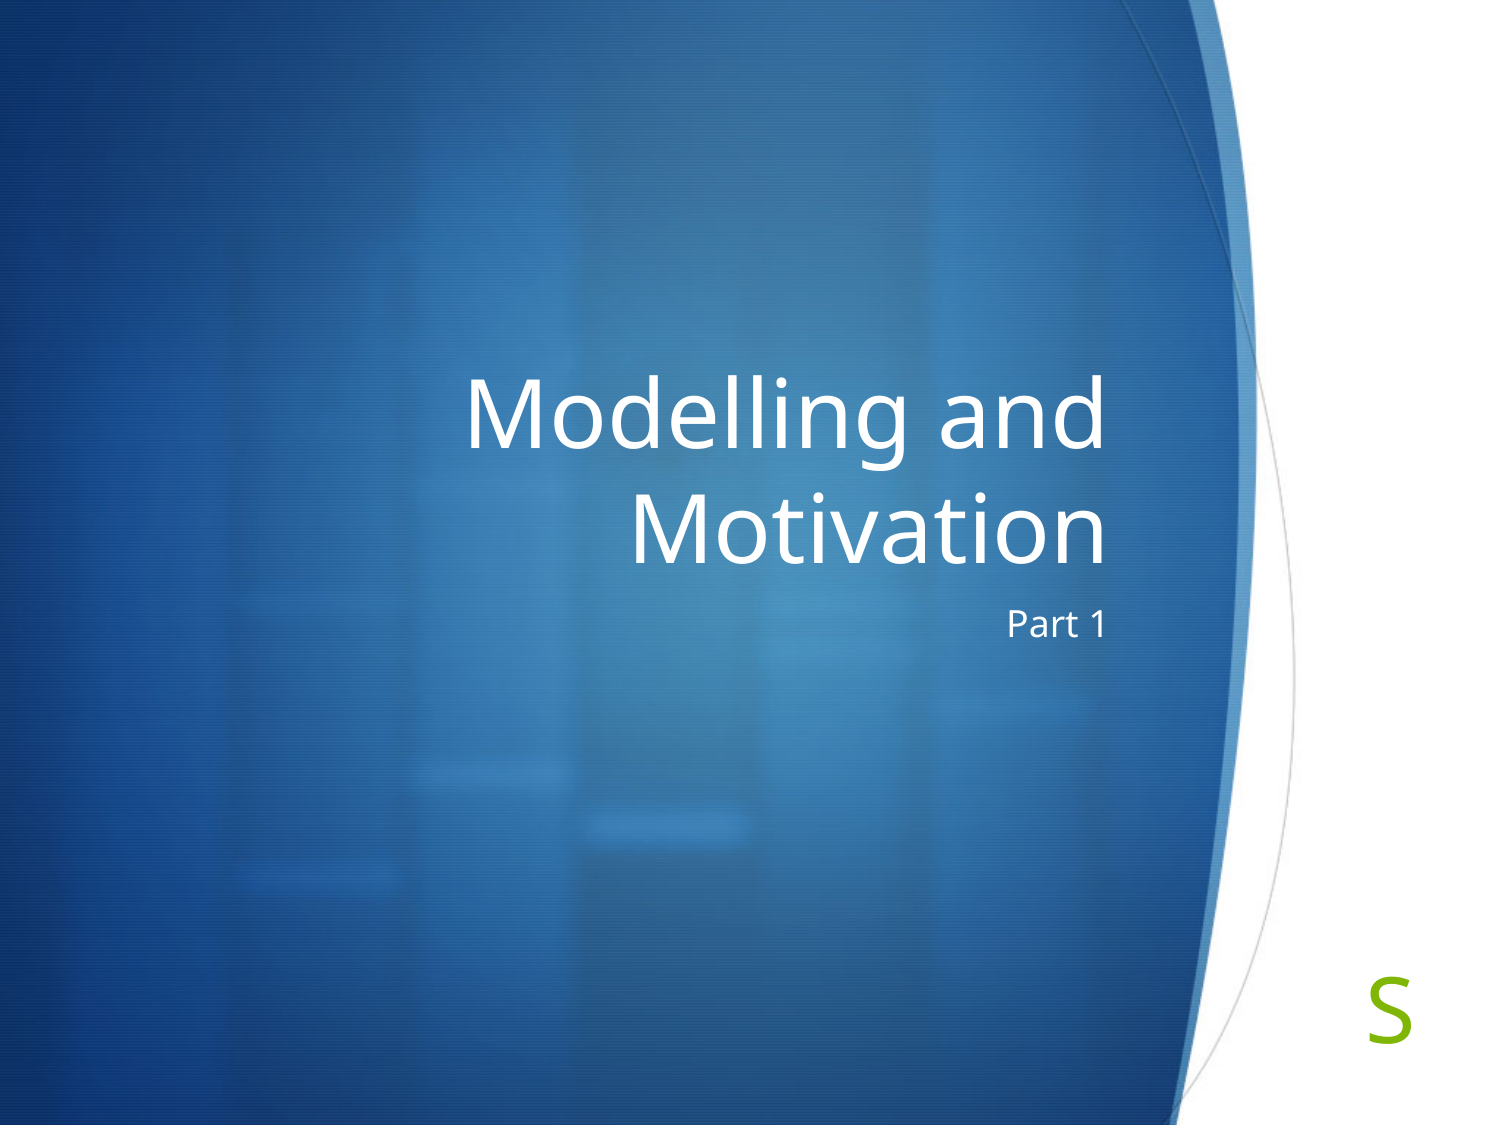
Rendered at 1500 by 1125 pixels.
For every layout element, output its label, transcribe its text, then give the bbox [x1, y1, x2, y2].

picture [0, 0, 1500, 1125]
list Part 1 [275, 592, 1125, 839]
title Modelling and Motivation [75, 366, 1125, 591]
